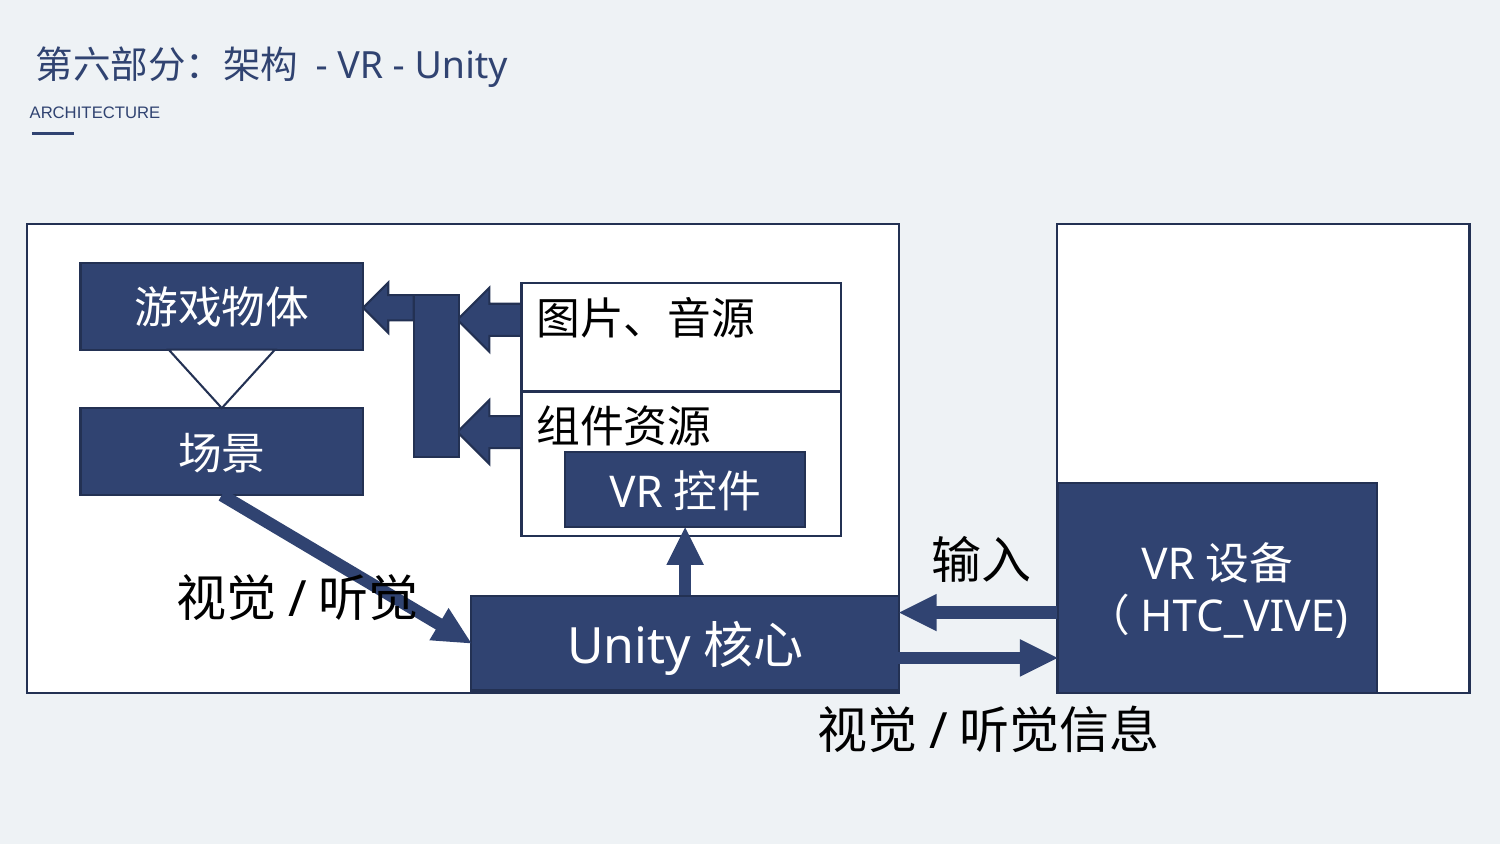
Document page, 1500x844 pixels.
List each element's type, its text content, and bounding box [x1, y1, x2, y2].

text_box ARCHITECTURE [14, 94, 176, 129]
text_box 视觉/听觉 [161, 558, 223, 634]
text_box [361, 280, 413, 336]
text_box 组件资源 [520, 393, 842, 537]
text_box [166, 348, 278, 410]
text_box 视觉/听觉信息 [802, 691, 1175, 766]
text_box 图片、音源 [520, 282, 842, 393]
text_box 输入 [916, 521, 1047, 596]
text_box 场景 [79, 407, 364, 496]
text_box [26, 223, 900, 694]
text_box [460, 285, 520, 355]
text_box [413, 294, 460, 458]
text_box Unity核心 [470, 595, 900, 692]
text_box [223, 494, 473, 644]
text_box 第六部分：架构 - VR - Unity [20, 33, 523, 94]
text_box [460, 397, 523, 467]
text_box 游戏物体 [79, 262, 364, 351]
text_box VR设备 （HTC_VIVE) [1056, 482, 1378, 694]
text_box VR控件 [564, 451, 806, 528]
text_box [1056, 223, 1471, 694]
